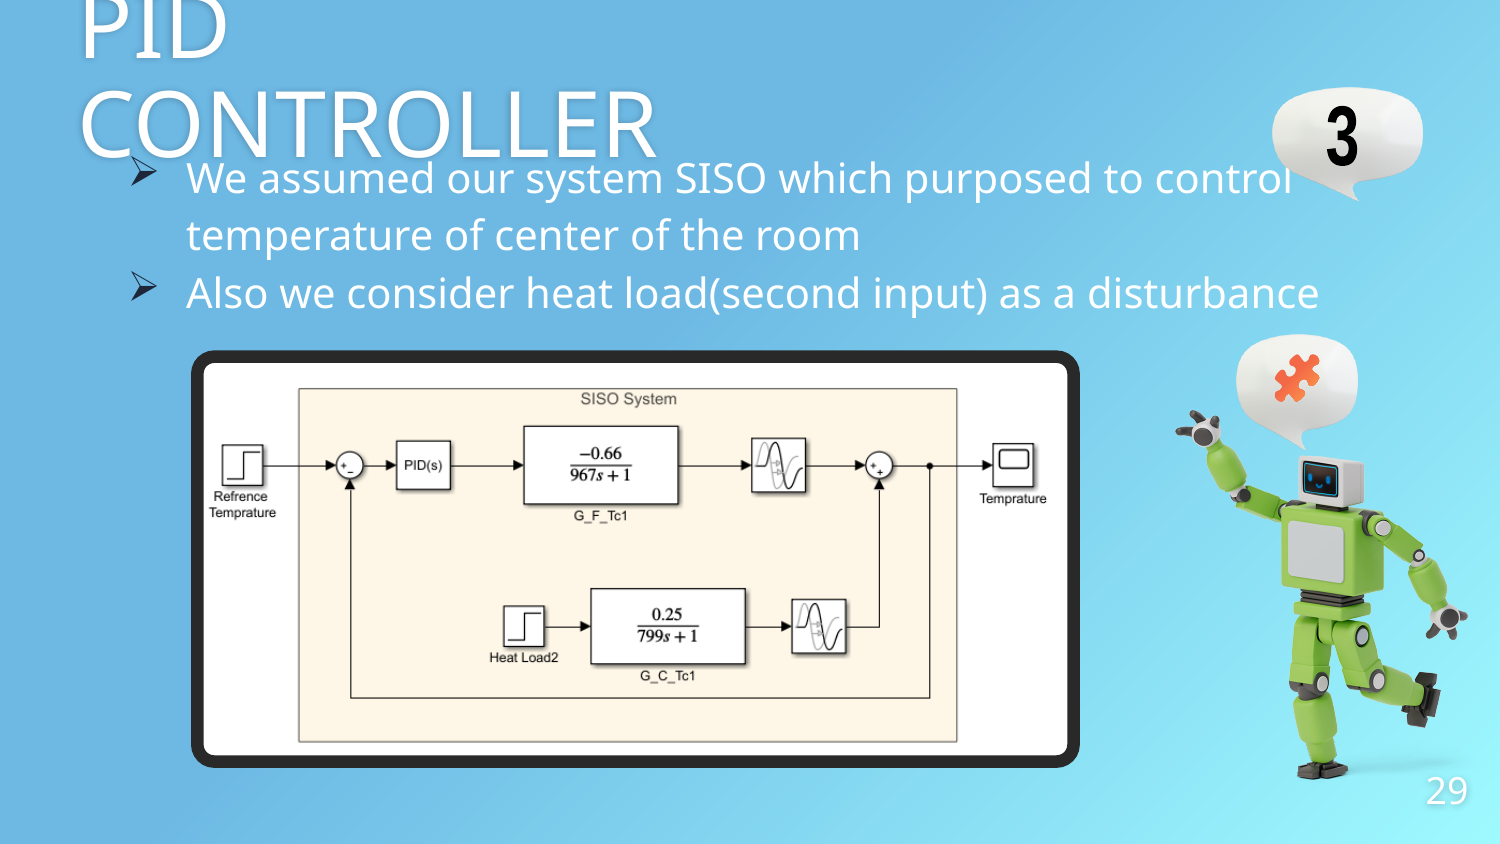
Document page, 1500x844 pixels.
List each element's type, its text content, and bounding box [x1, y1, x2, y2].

text_box PID CONTROLLER [77, 12, 723, 144]
slide_number 29 [1378, 796, 1469, 814]
list We assumed our system SISO which purposed to control temperature of center of the room Also we consider heat load(second input) as a disturbance [111, 144, 1358, 335]
picture [197, 356, 1074, 762]
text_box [1174, 410, 1480, 789]
picture [1271, 87, 1423, 201]
picture [1236, 334, 1358, 450]
